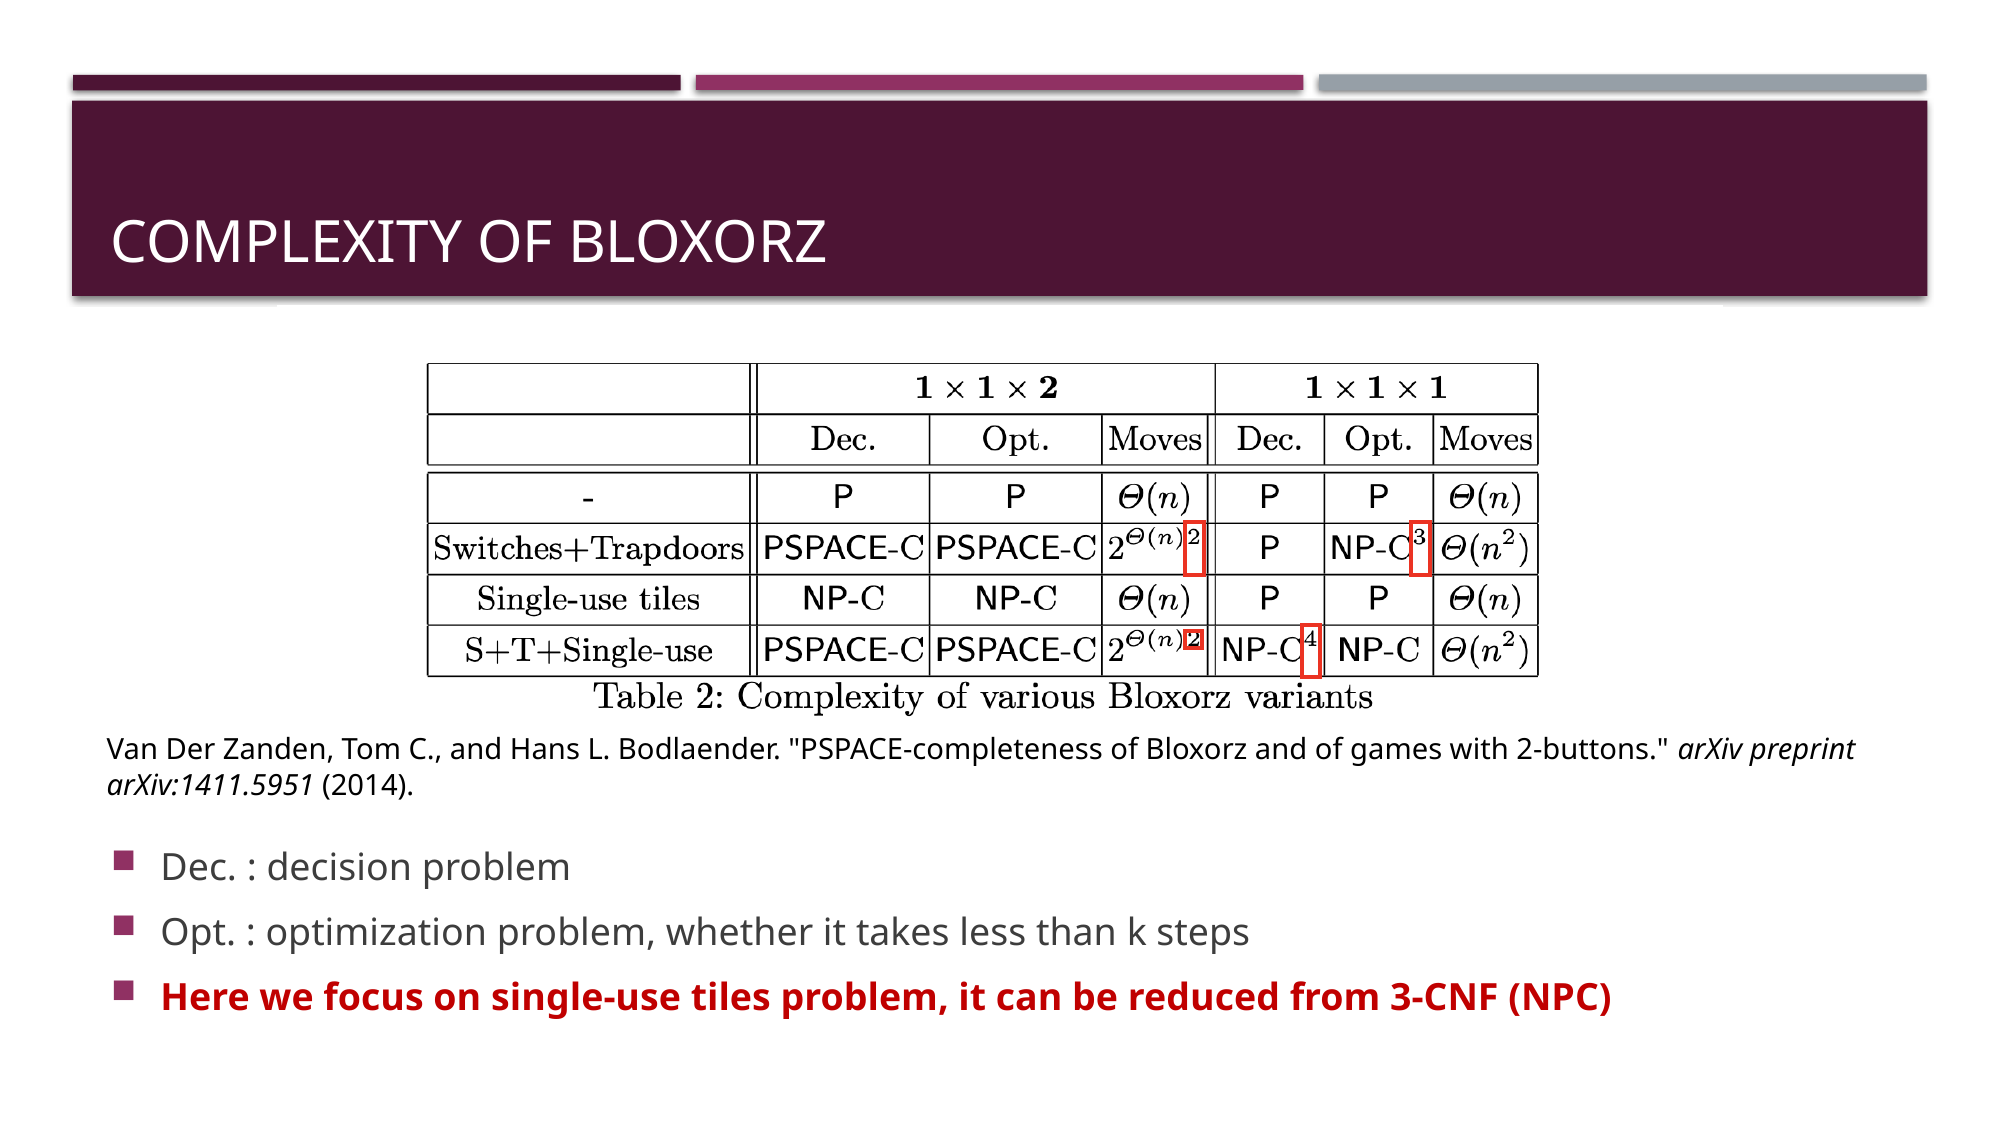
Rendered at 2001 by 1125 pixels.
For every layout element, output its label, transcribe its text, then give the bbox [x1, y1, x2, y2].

text_box Van Der Zanden, Tom C., and Hans L. Bodlaender. "PSPACE-completeness of Bloxorz and of games with 2-buttons." arXiv preprint arXiv:1411.5951 (2014). [91, 723, 1997, 809]
picture [277, 305, 1723, 789]
list Dec. : decision problem Opt. : optimization problem, whether it takes less than k steps Here we focus on single-use tiles problem, it can be reduced from 3-CNF (NPC) [95, 809, 1905, 1073]
title Complexity of bloxorz [95, 115, 1905, 282]
